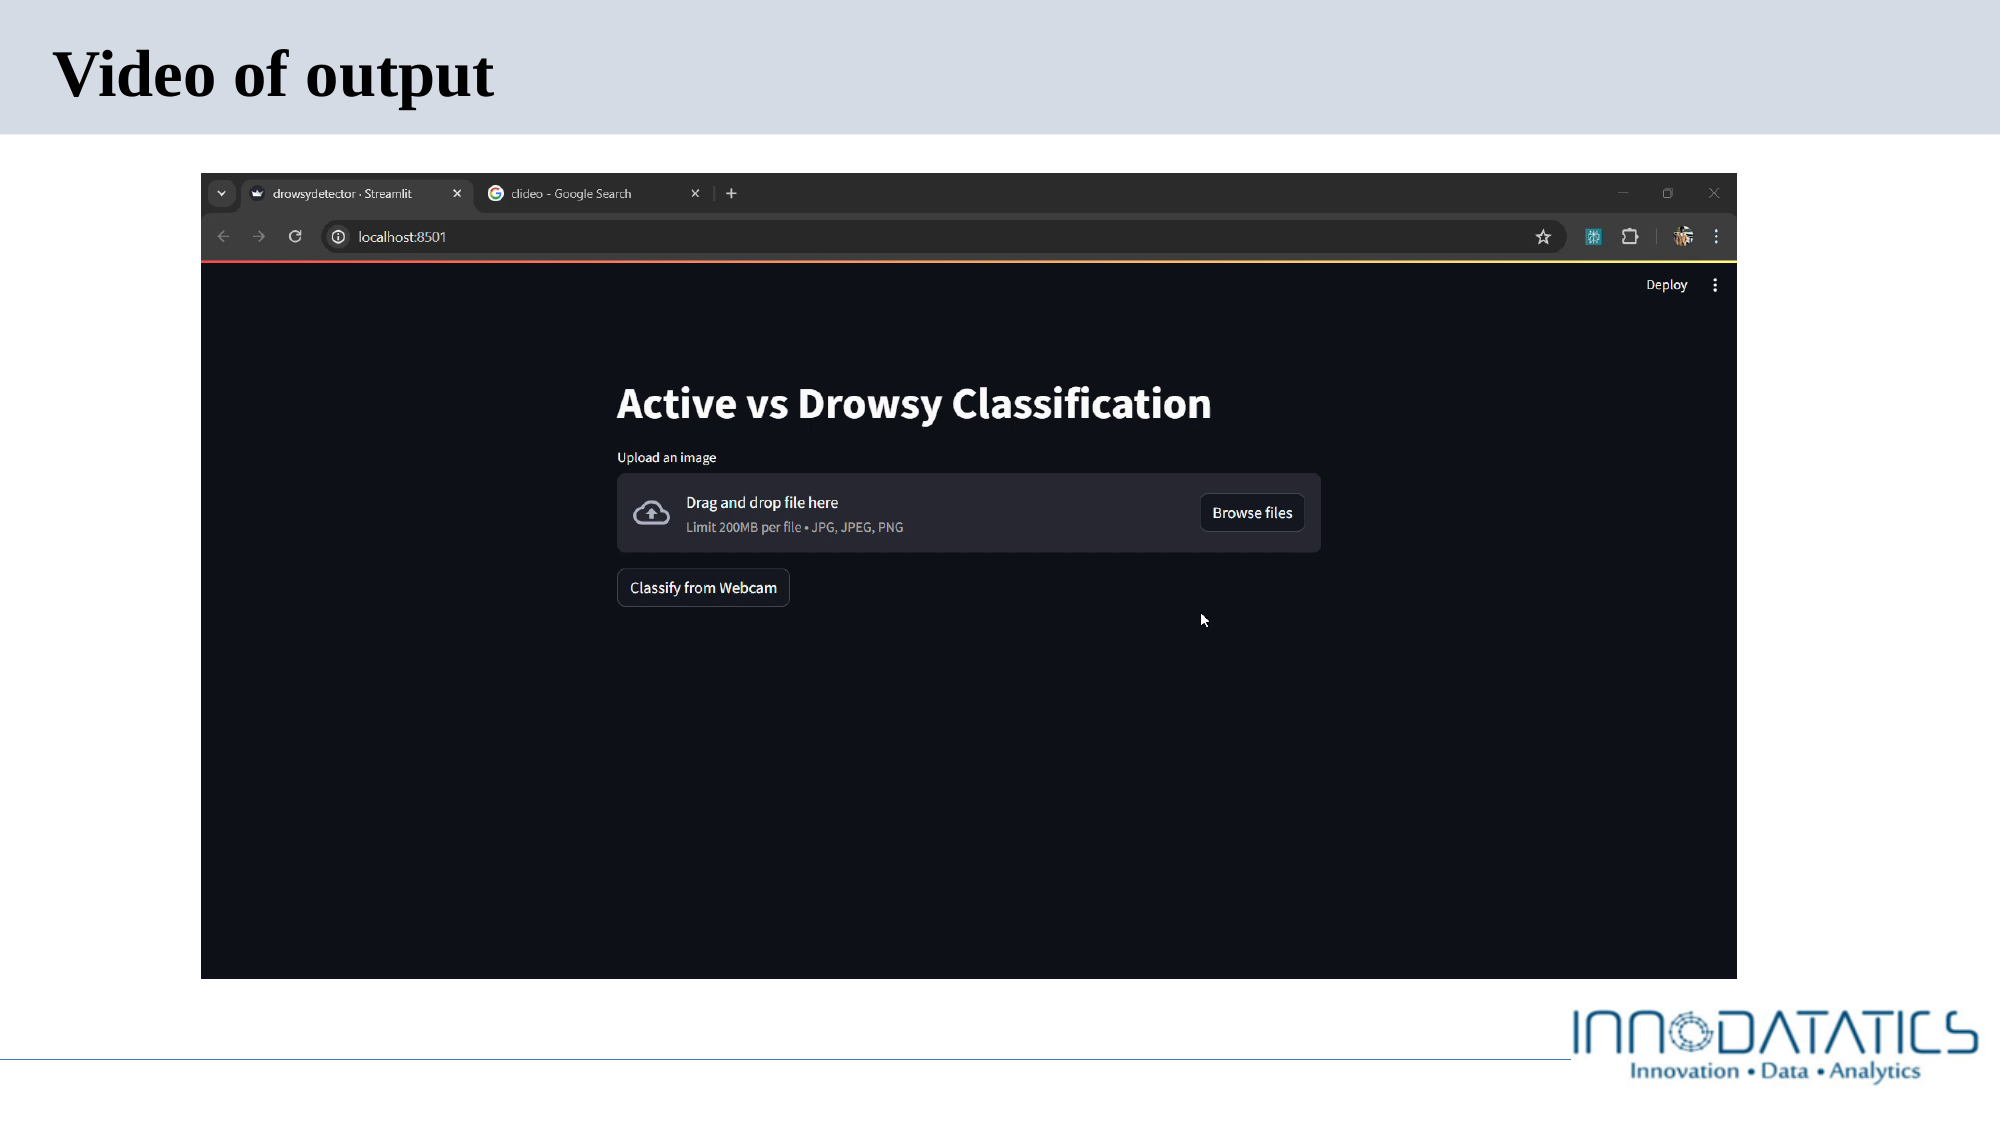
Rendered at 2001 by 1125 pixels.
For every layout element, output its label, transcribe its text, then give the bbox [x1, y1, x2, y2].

title Video of output [37, 0, 1763, 177]
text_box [200, 172, 1738, 980]
picture [1571, 979, 1998, 1112]
